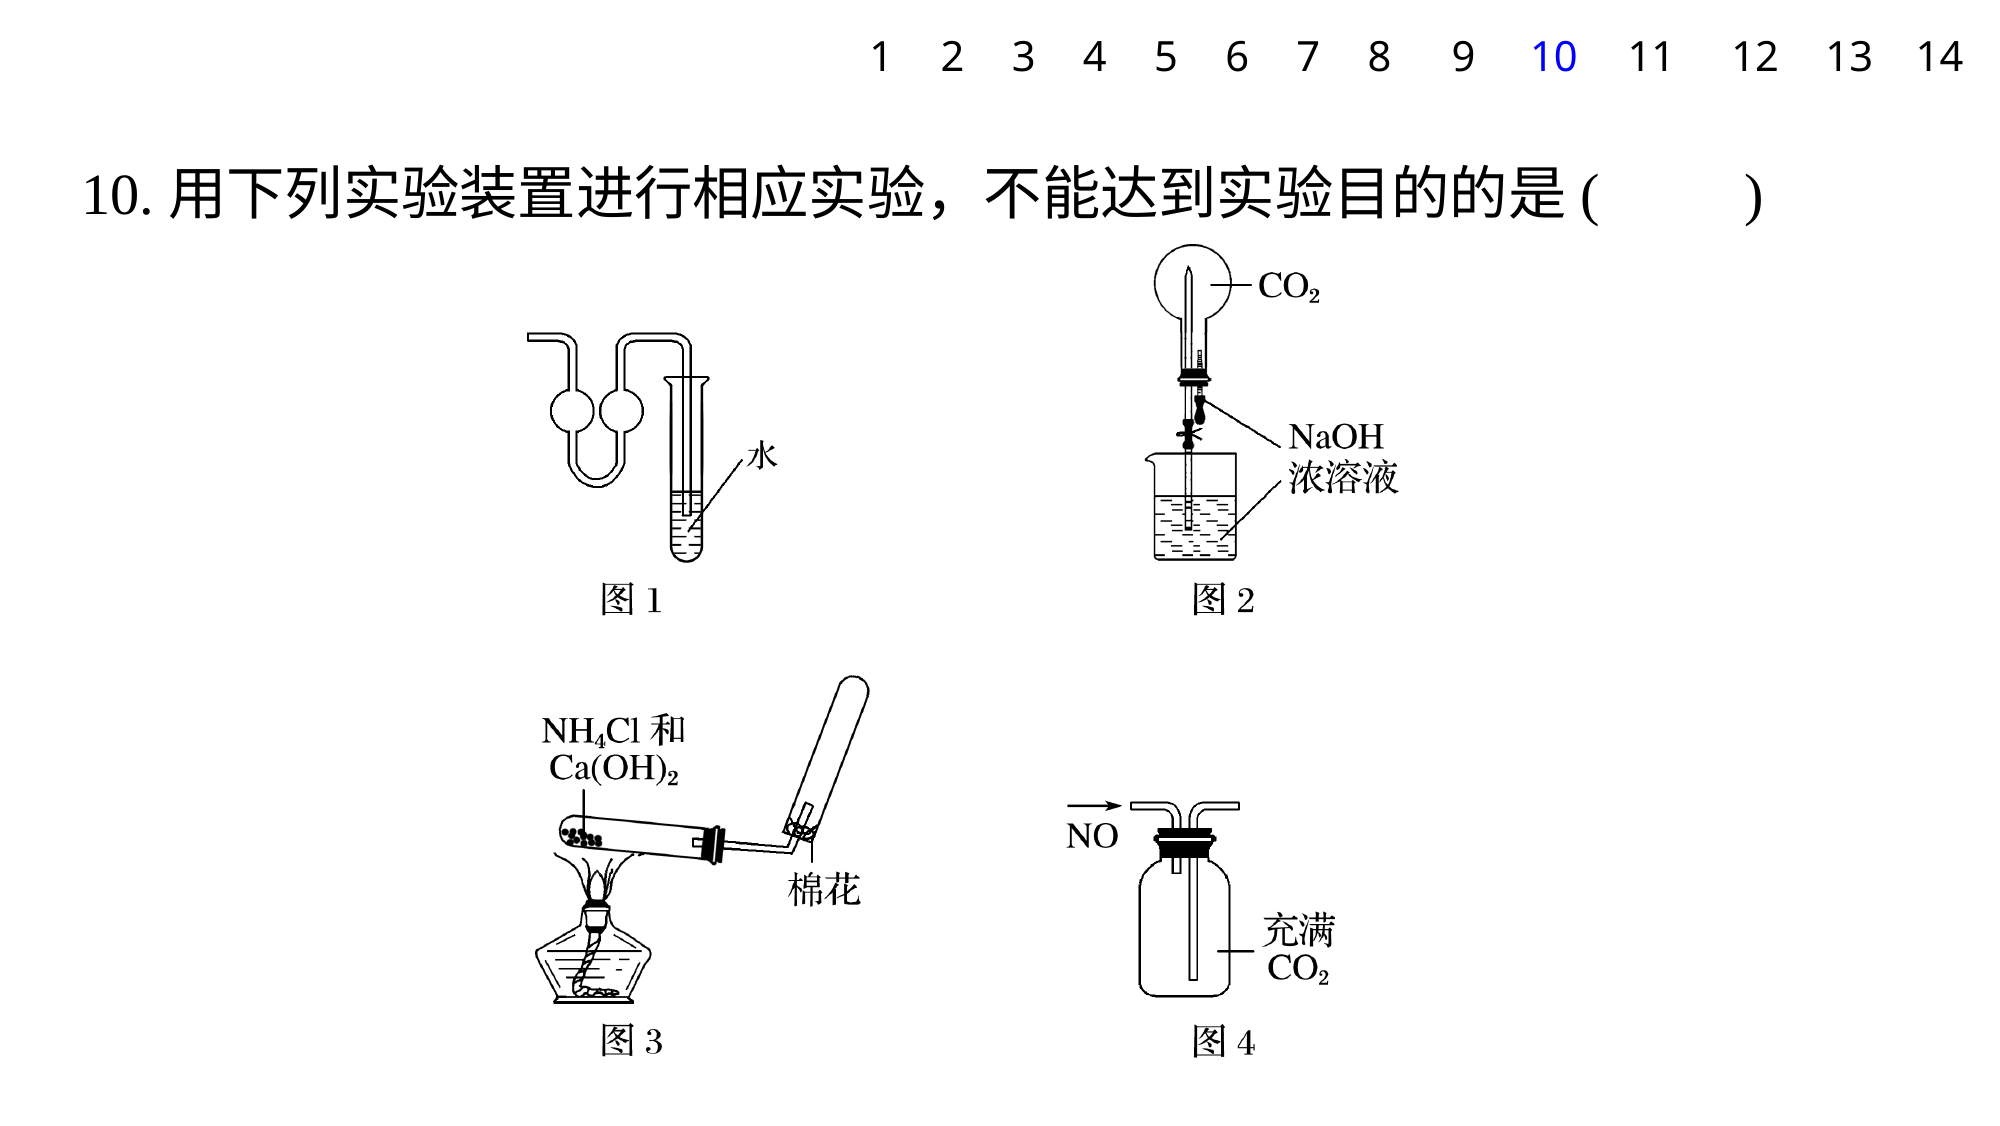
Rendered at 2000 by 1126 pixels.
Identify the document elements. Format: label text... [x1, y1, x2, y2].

text_box 1 [854, 7, 914, 102]
text_box 6 [1210, 7, 1270, 102]
text_box 7 [1281, 7, 1341, 102]
text_box 3 [996, 7, 1056, 102]
text_box 10.用下列实验装置进行相应实验，不能达到实验目的的是( ) [66, 113, 1939, 234]
text_box 13 [1811, 7, 1894, 102]
text_box 8 [1352, 7, 1412, 102]
text_box 2 [925, 7, 985, 102]
text_box 9 [1423, 7, 1496, 102]
text_box 5 [1139, 7, 1199, 102]
text_box 10 [1507, 7, 1599, 102]
picture [515, 240, 1404, 1068]
text_box 14 [1905, 7, 1984, 102]
text_box 12 [1707, 7, 1800, 102]
text_box 4 [1067, 7, 1127, 102]
text_box 11 [1610, 7, 1696, 102]
